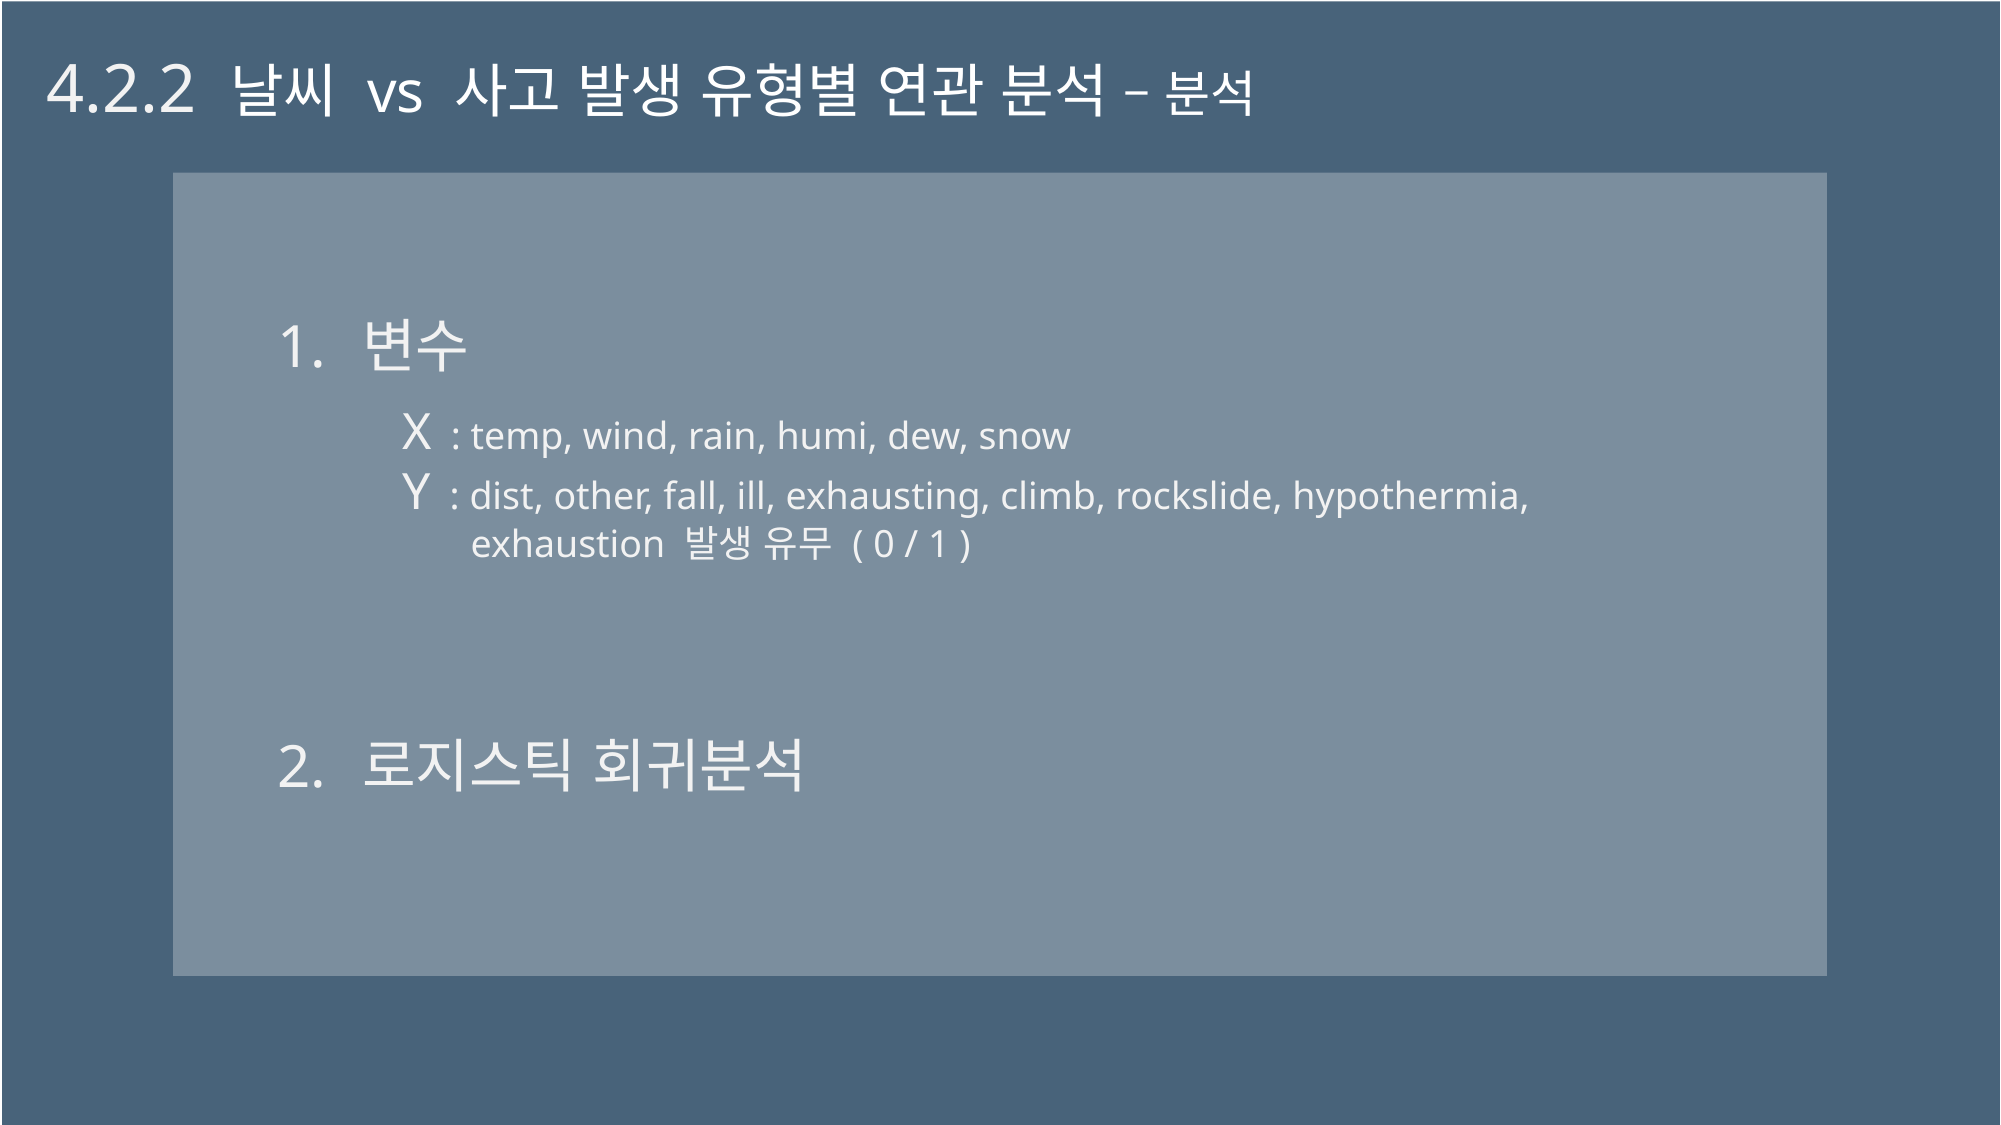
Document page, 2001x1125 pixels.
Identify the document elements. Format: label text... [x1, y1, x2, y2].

text_box 변수 로지스틱 회귀분석 [263, 231, 1734, 807]
text_box X : temp, wind, rain, humi, dew, snow Y : dist, other, fall, ill, exhausting, climb, rockslide, hypothermia, exhaustion 발생 유무 ( 0 / 1 ) [387, 392, 1912, 663]
text_box [0, 0, 2000, 1125]
text_box 4.2.2 날씨 vs 사고 발생 유형별 연관 분석 – 분석 [31, 38, 1938, 204]
text_box [171, 171, 1829, 978]
